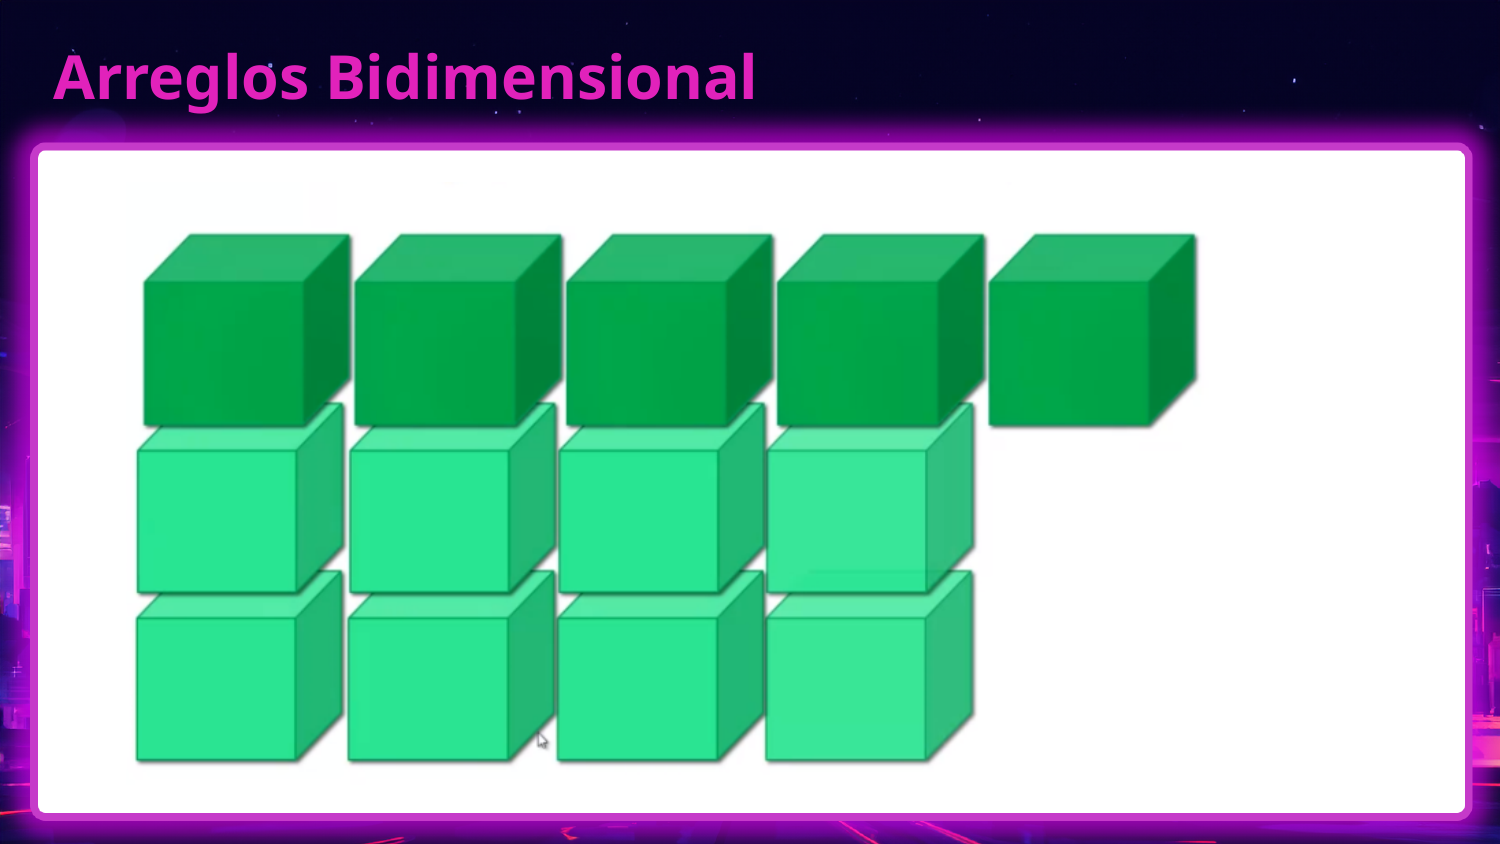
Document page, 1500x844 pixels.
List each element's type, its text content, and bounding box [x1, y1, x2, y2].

picture [0, 0, 1500, 844]
title Arreglos Bidimensional [38, 23, 1449, 118]
